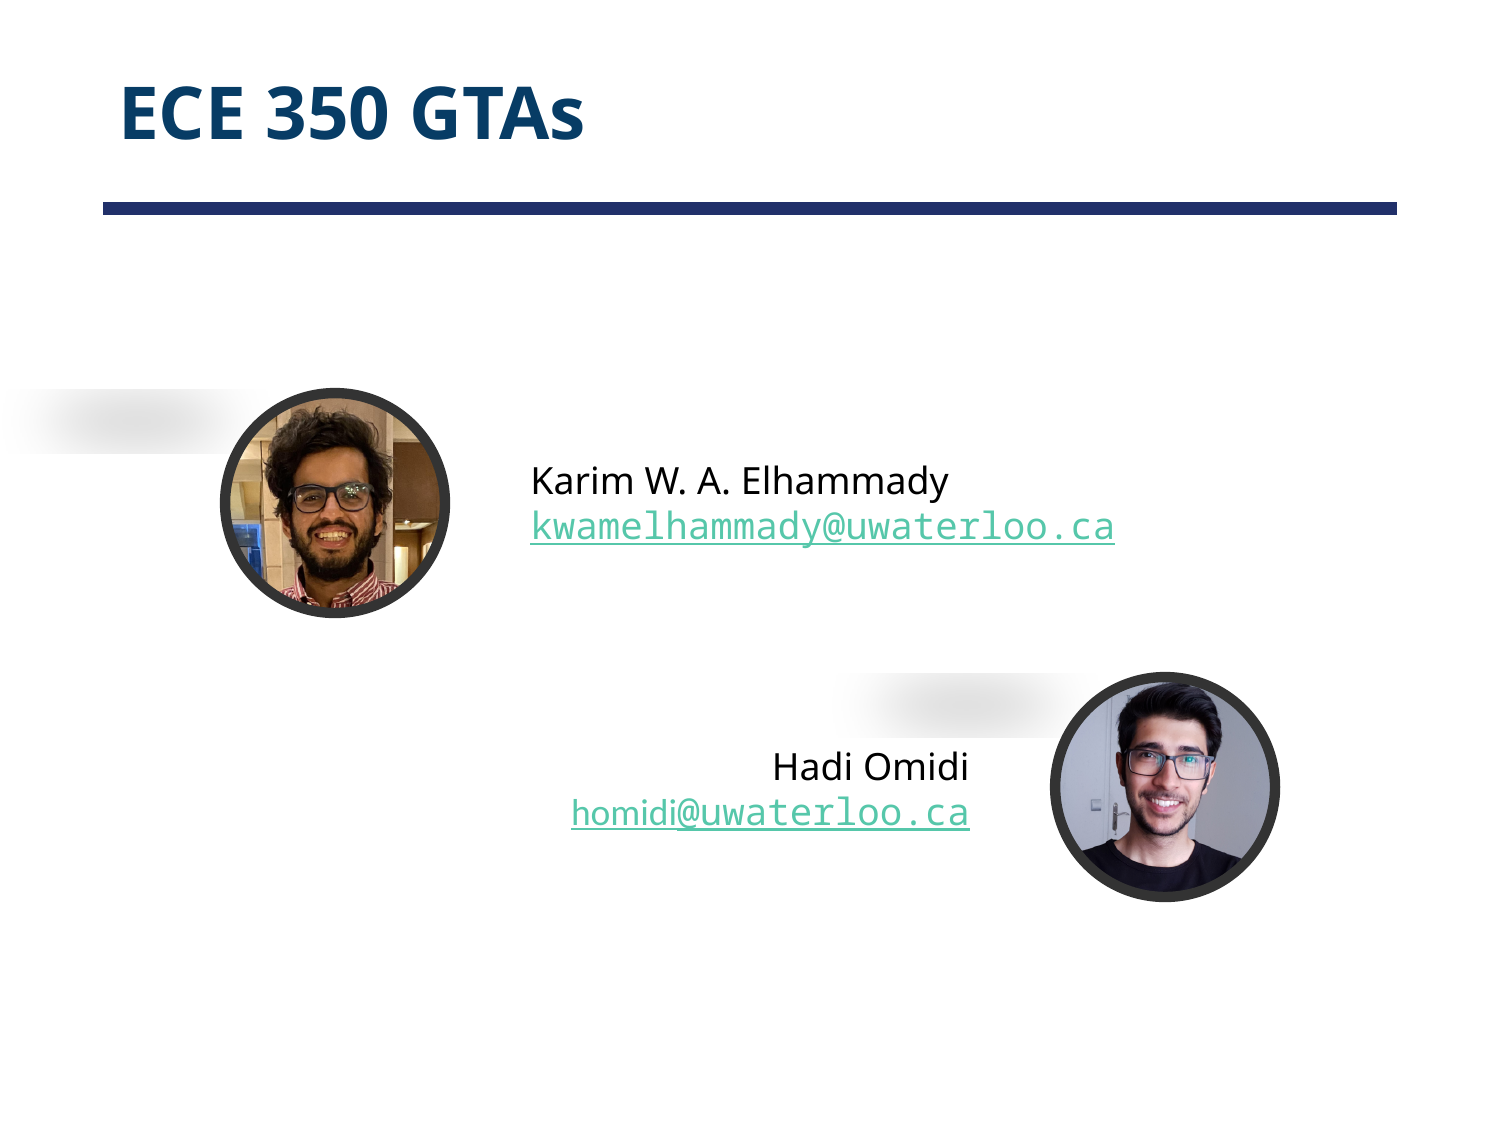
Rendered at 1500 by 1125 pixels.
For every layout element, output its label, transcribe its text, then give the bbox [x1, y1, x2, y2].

picture [1055, 677, 1276, 897]
text_box Karim W. A. Elhammady kwamelhammady@uwaterloo.ca [515, 450, 1298, 561]
text_box Hadi Omidi homidi@uwaterloo.ca [202, 735, 985, 846]
picture [225, 393, 445, 613]
title ECE 350 GTAs [103, 34, 1397, 197]
